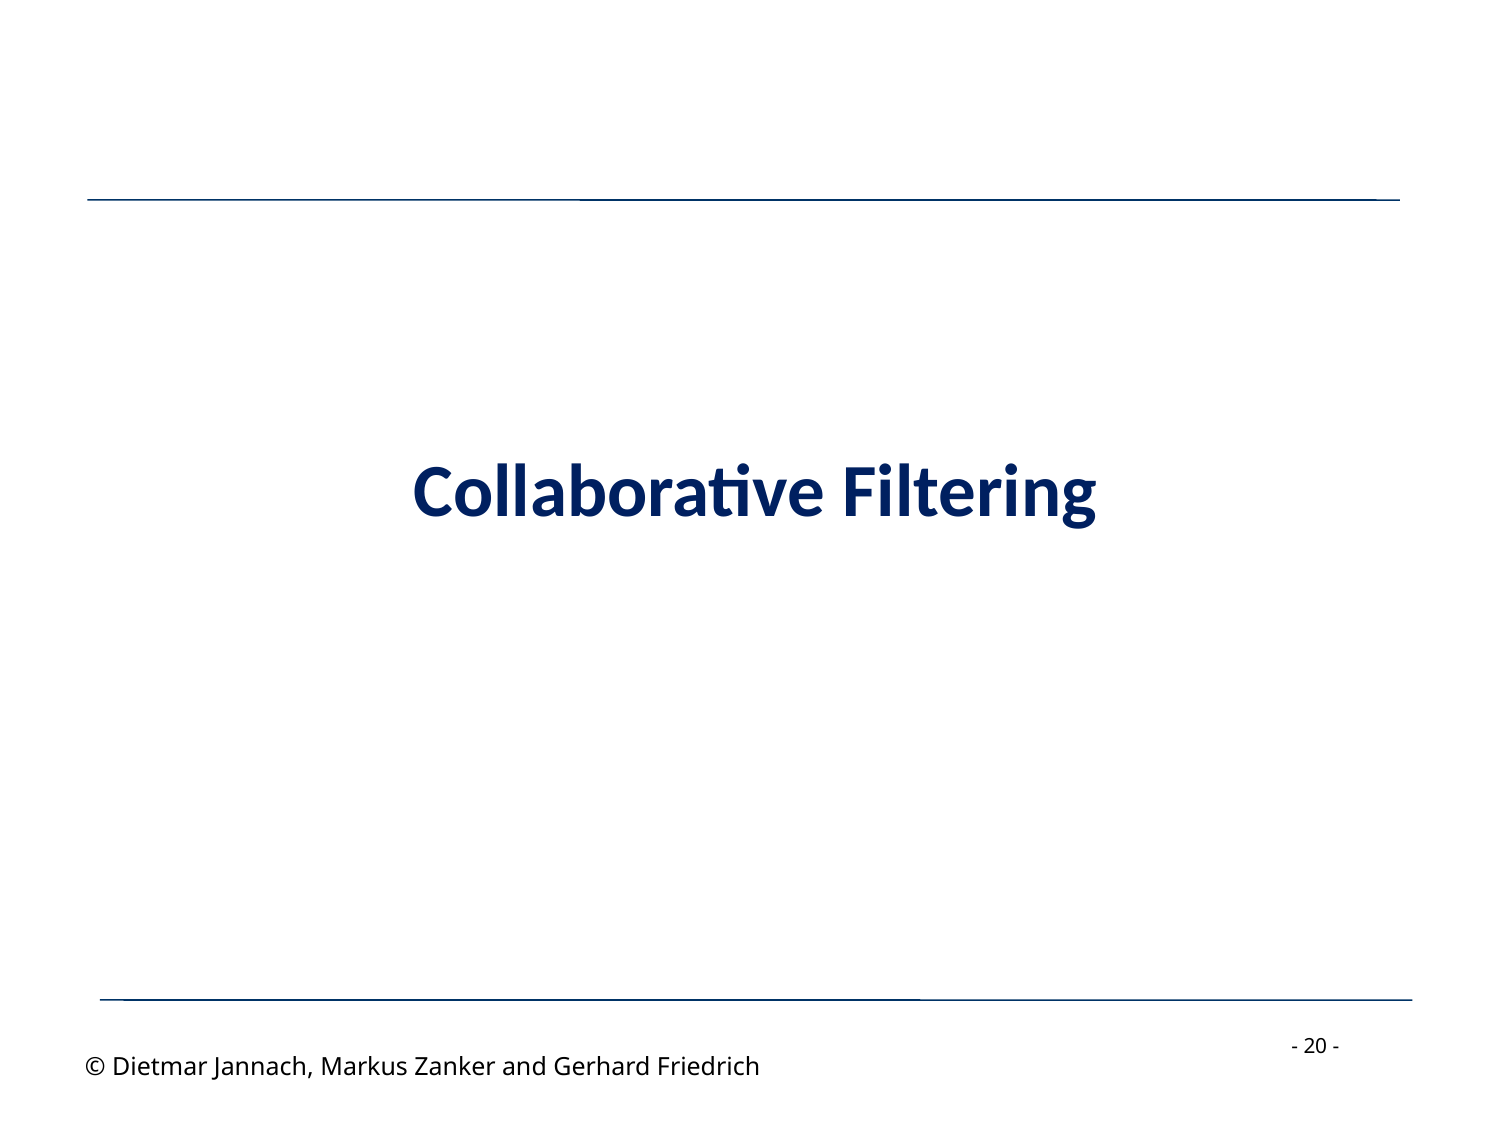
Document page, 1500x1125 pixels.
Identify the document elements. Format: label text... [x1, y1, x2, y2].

text_box Collaborative Filtering [210, 433, 1301, 539]
